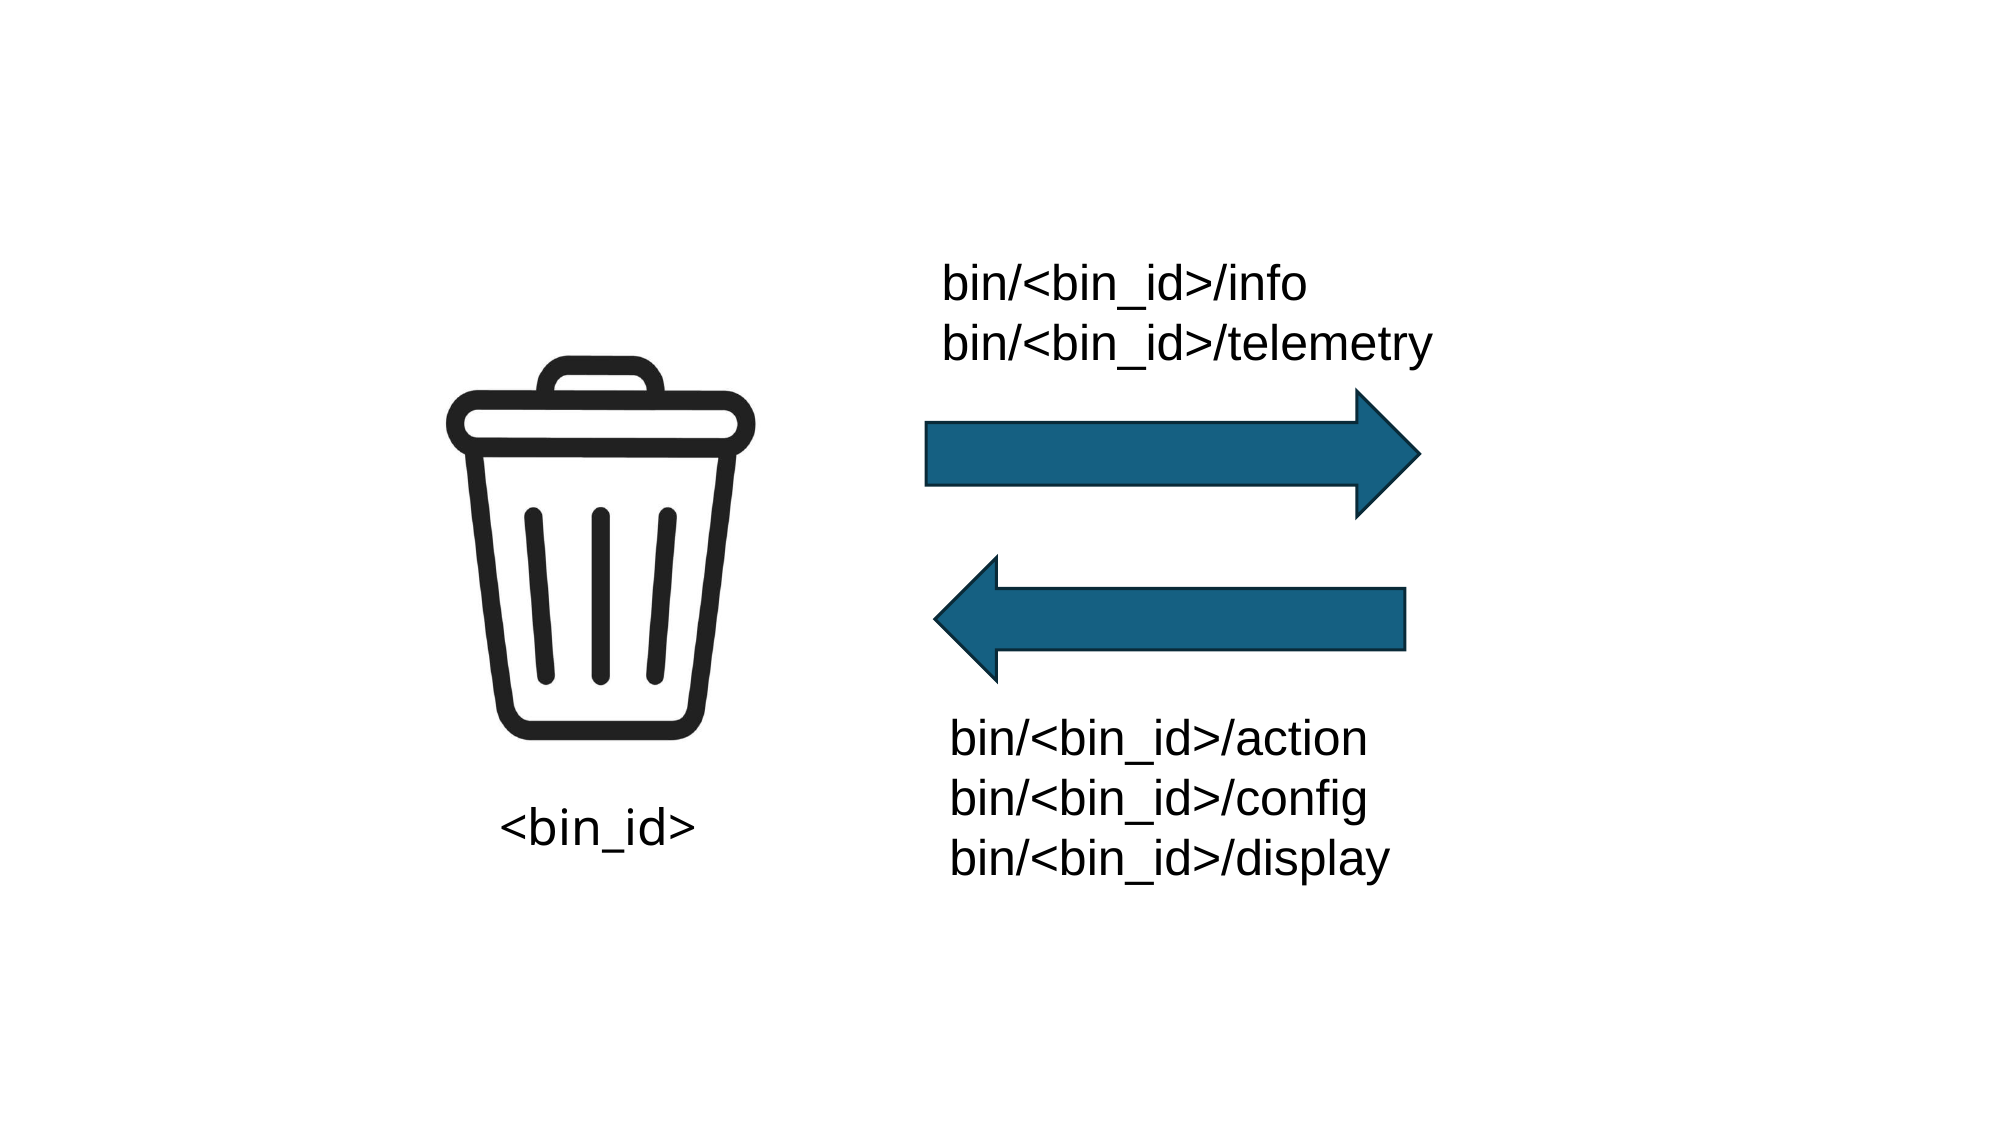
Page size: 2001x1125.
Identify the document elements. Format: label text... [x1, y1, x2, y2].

text_box [1355, 499, 1377, 521]
text_box [932, 553, 1407, 685]
text_box bin/<bin_id>/info bin/<bin_id>/telemetry [926, 243, 1614, 499]
text_box <bin_id> [484, 788, 935, 864]
text_box bin/<bin_id>/action bin/<bin_id>/config bin/<bin_id>/display [934, 697, 1551, 953]
picture [420, 333, 775, 754]
